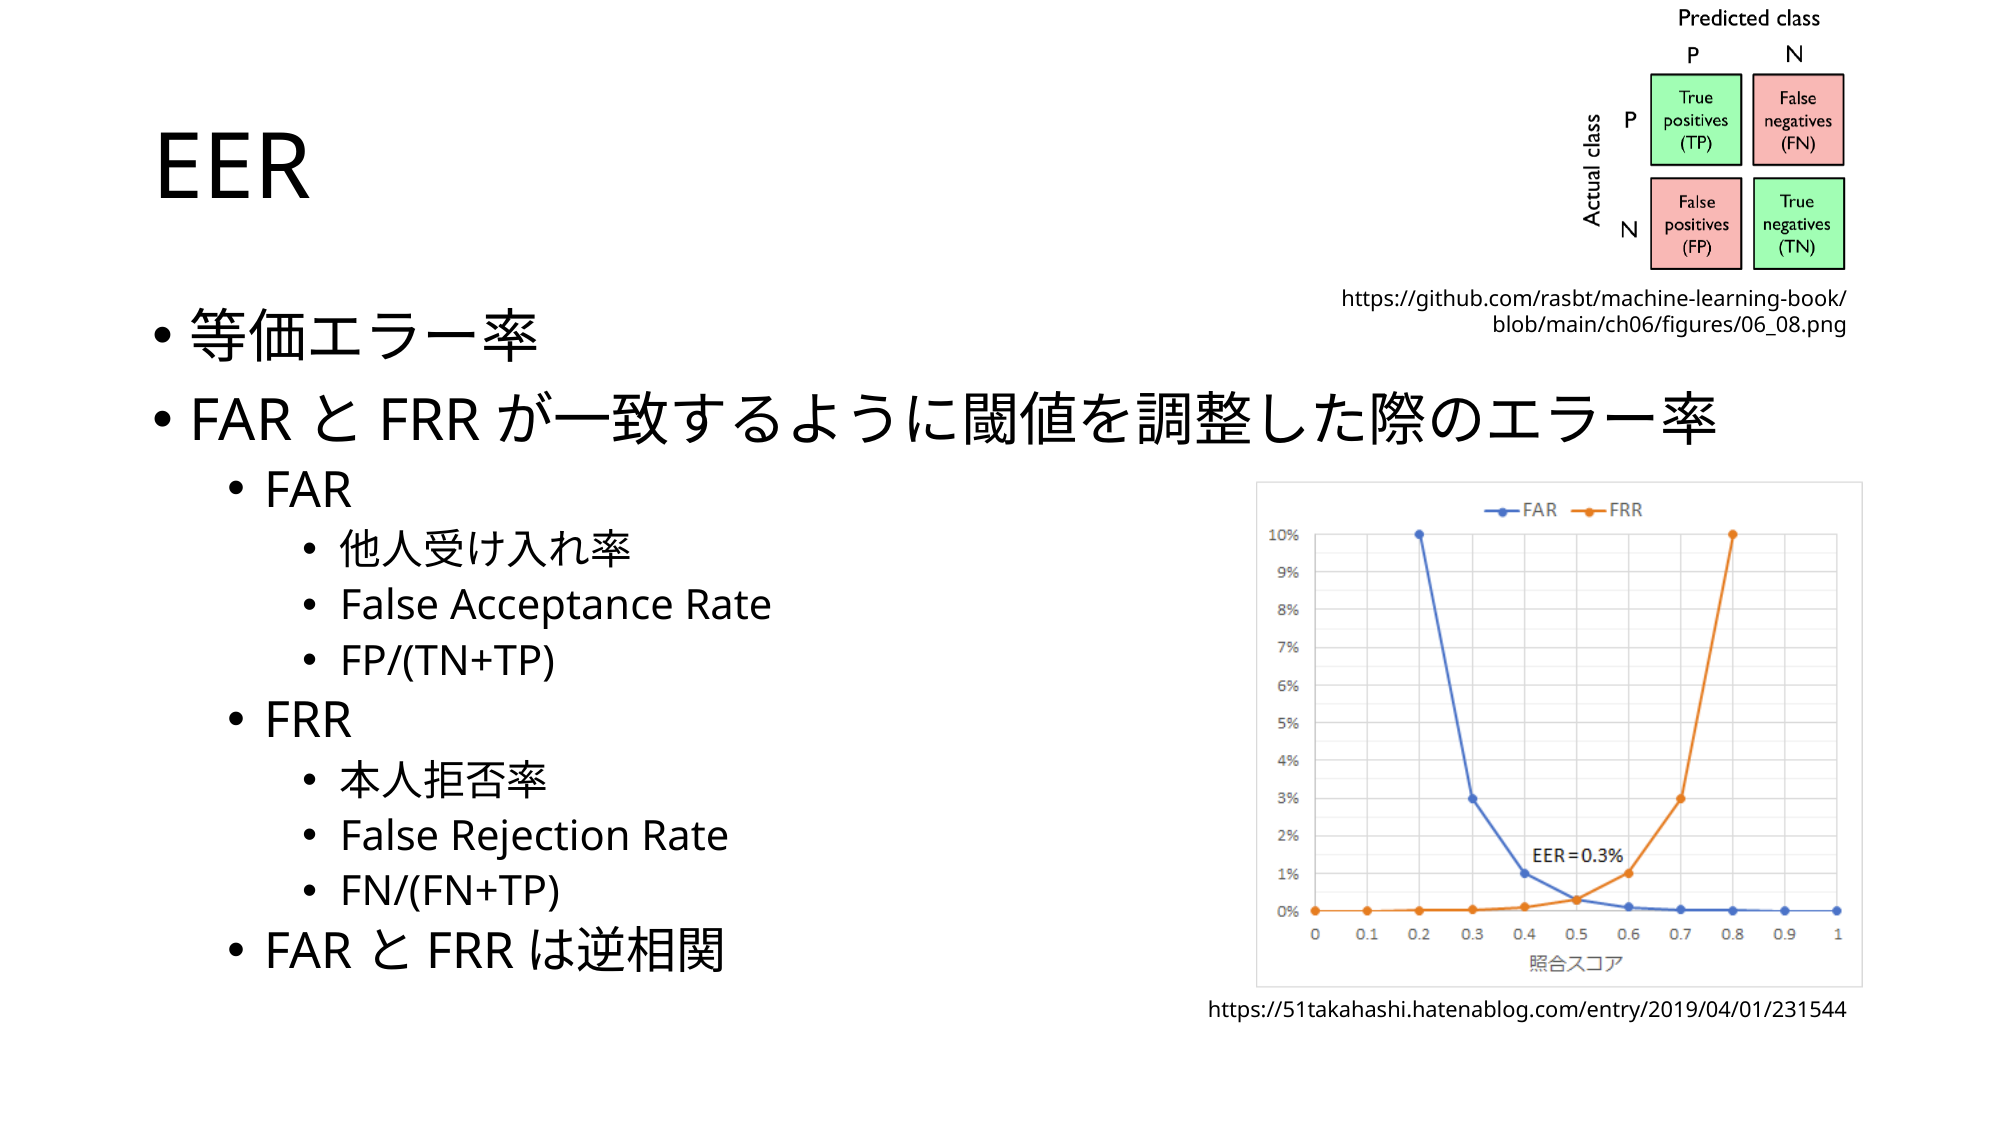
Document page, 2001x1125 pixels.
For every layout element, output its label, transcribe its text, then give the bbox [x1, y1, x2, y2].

list 等価エラー率 FARとFRRが一致するように閾値を調整した際のエラー率 FAR 他人受け入れ率 False Acceptance Rate FP/(TN+TP) FRR 本人拒否率 False Rejection Rate FN/(FN+TP) FARとFRRは逆相関 [137, 299, 1863, 1014]
picture [1568, 0, 1863, 278]
text_box https://github.com/rasbt/machine-learning-book/blob/main/ch06/figures/06_08.png [1312, 277, 1863, 345]
text_box https://51takahashi.hatenablog.com/entry/2019/04/01/231544 [1133, 988, 1863, 1030]
picture [1256, 479, 1863, 989]
title EER [137, 59, 1568, 278]
